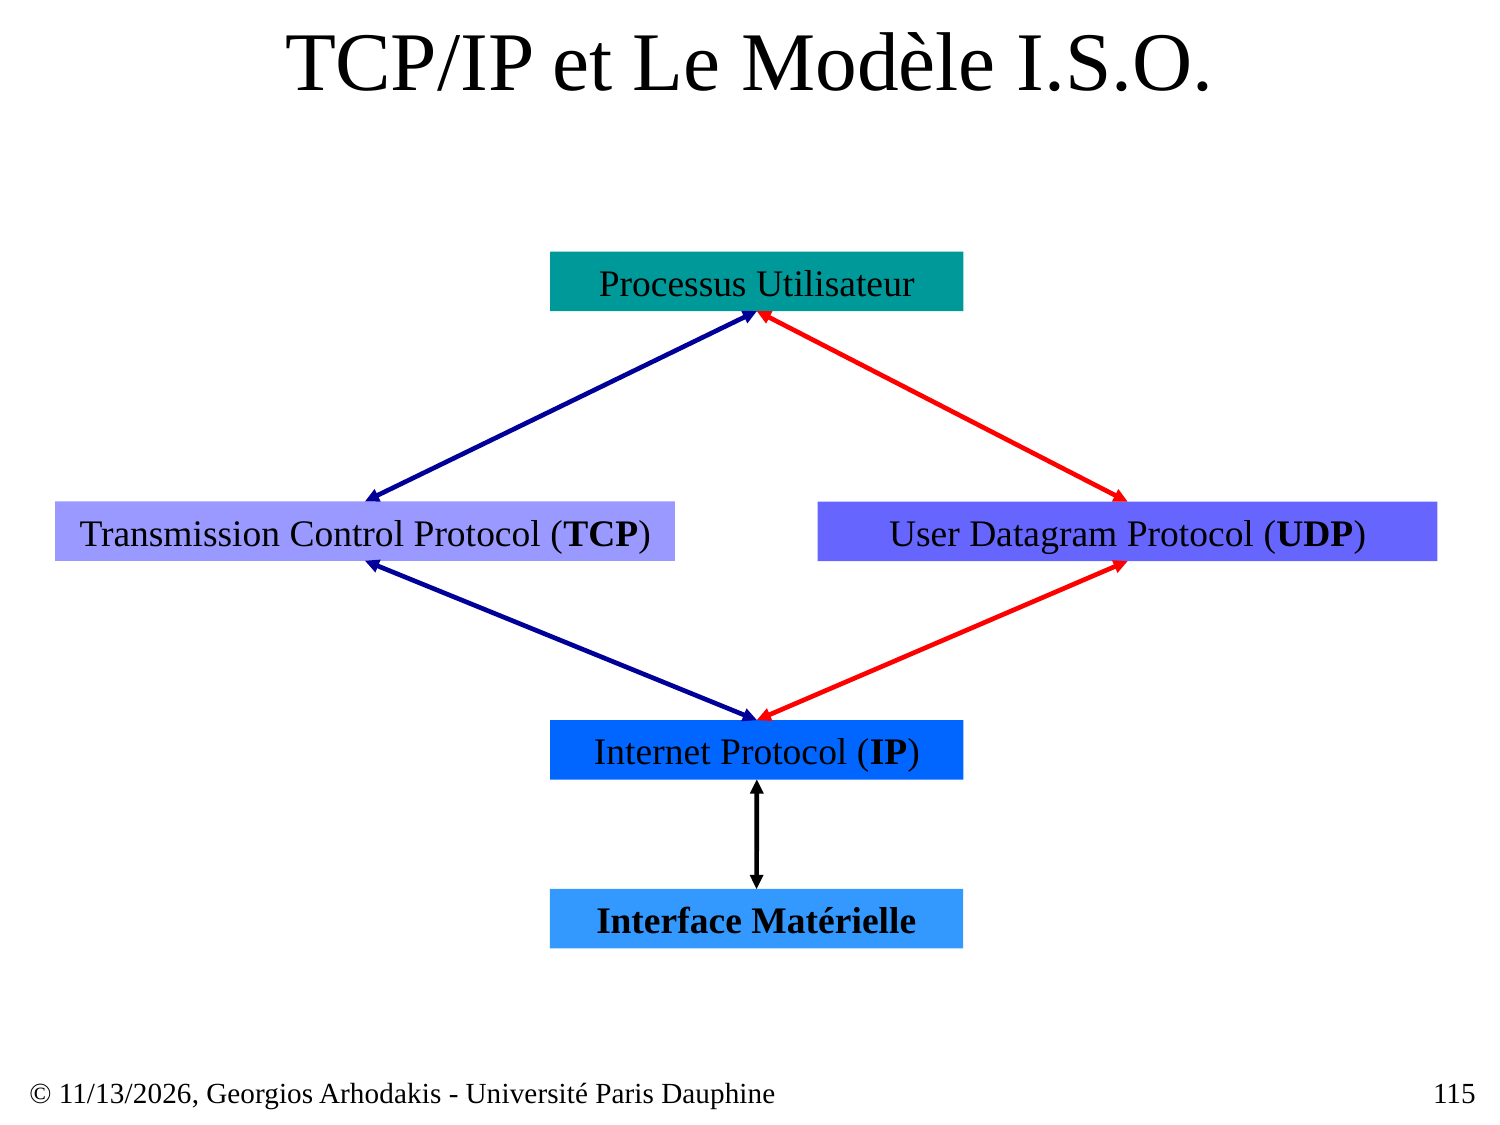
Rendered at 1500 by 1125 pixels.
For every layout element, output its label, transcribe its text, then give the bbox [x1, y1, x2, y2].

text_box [759, 562, 1128, 719]
text_box Transmission Control Protocol (TCP) [55, 501, 675, 561]
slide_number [29, 1074, 206, 1110]
footer Georgios Arhodakis - Université Paris Dauphine [206, 1074, 1093, 1110]
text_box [364, 562, 758, 719]
title TCP/IP et Le Modèle I.S.O. [111, 0, 1387, 159]
text_box Interface Matérielle [549, 888, 964, 949]
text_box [756, 312, 1128, 501]
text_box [364, 312, 756, 500]
text_box Internet Protocol (IP) [550, 727, 964, 780]
text_box User Datagram Protocol (UDP) [817, 501, 1438, 562]
text_box Processus Utilisateur [550, 251, 964, 311]
slide_number 115 [1328, 1074, 1476, 1110]
